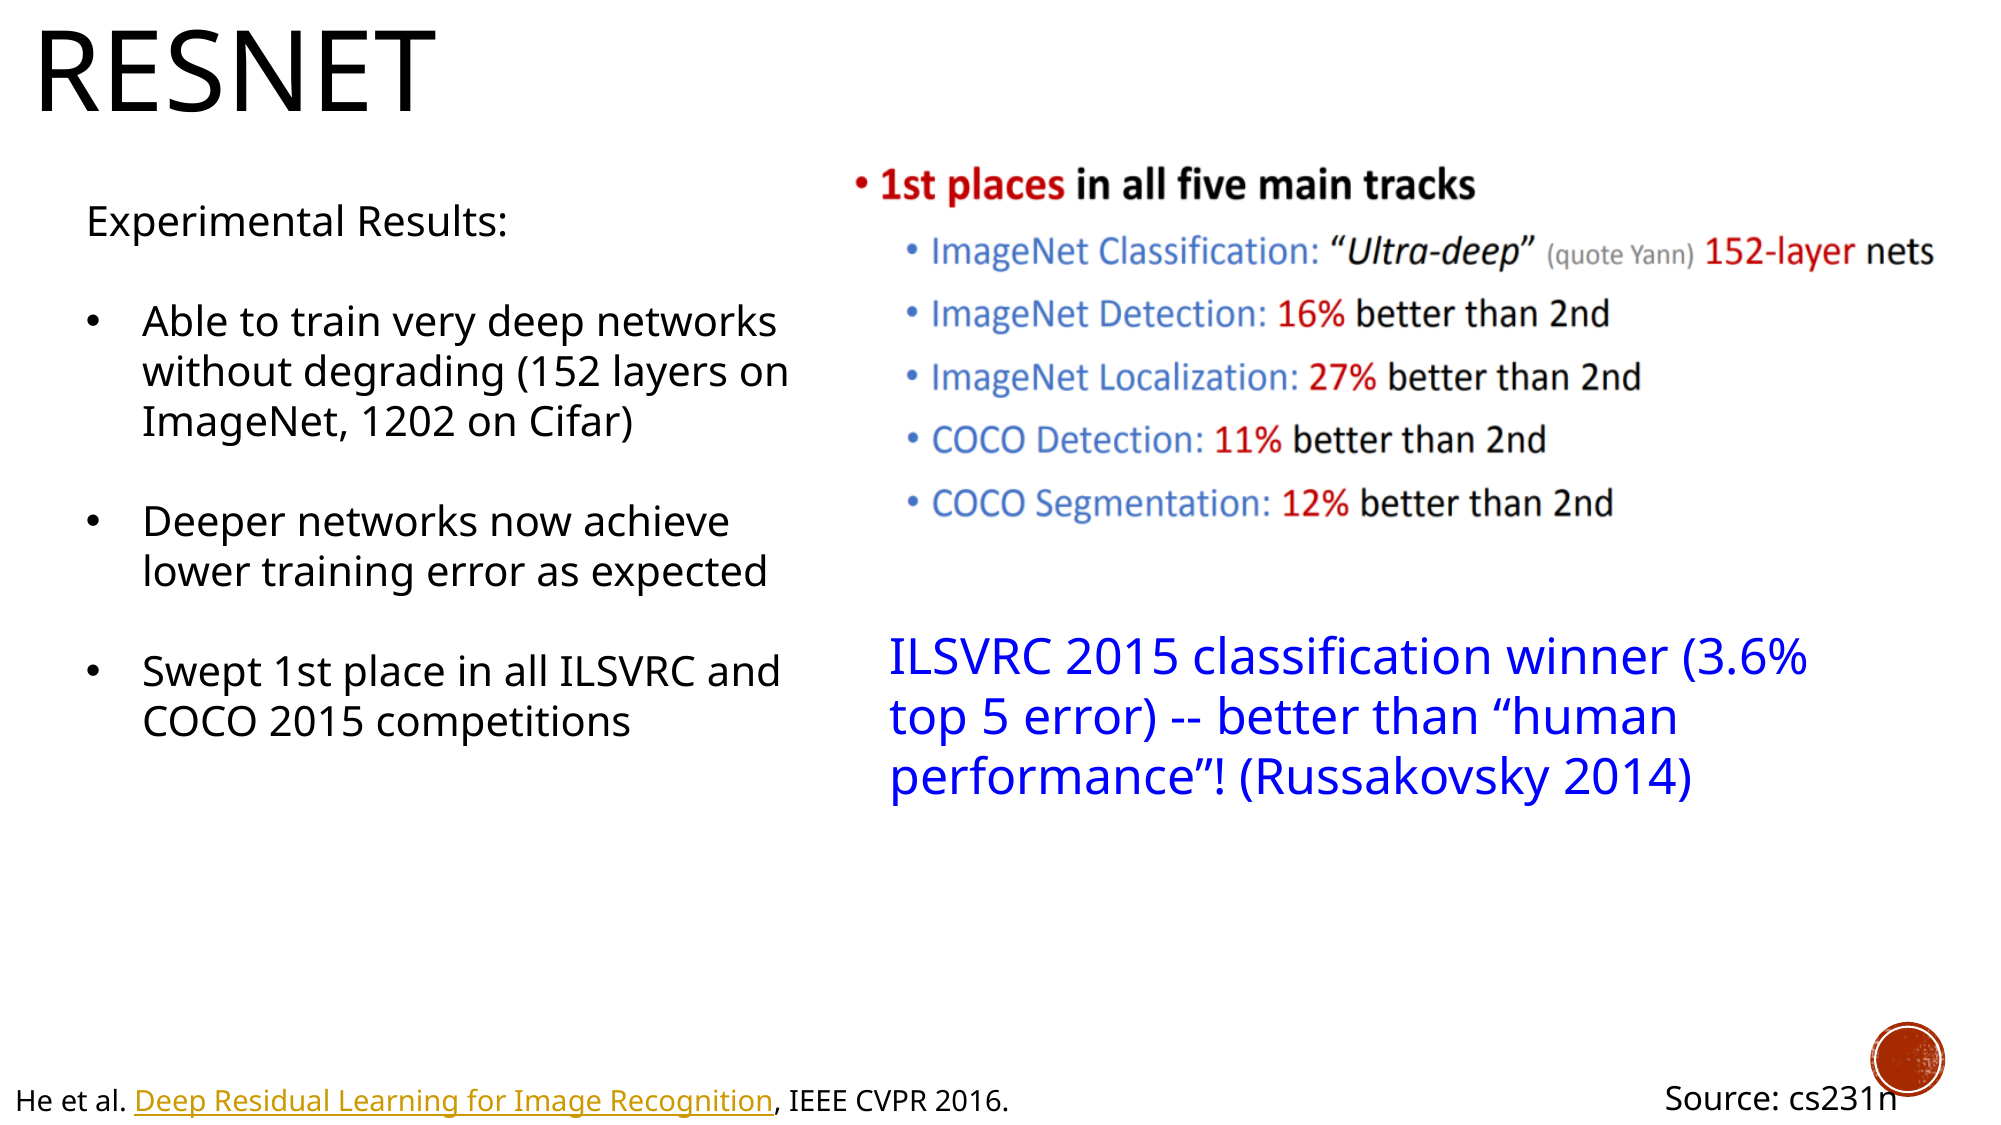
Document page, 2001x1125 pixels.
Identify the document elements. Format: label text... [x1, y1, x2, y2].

text_box Experimental Results: Able to train very deep networks without degrading (152 layers on ImageNet, 1202 on Cifar) Deeper networks now achieve lower training error as expected Swept 1st place in all ILSVRC and COCO 2015 competitions [71, 187, 838, 753]
title ResNet [16, 0, 1950, 150]
text_box Source: cs231n [1650, 1069, 1914, 1125]
text_box He et al. Deep Residual Learning for Image Recognition, IEEE CVPR 2016. [0, 1074, 1650, 1125]
text_box ILSVRC 2015 classification winner (3.6% top 5 error) -- better than “human performance”! (Russakovsky 2014) [875, 617, 1884, 813]
picture [851, 162, 1938, 525]
